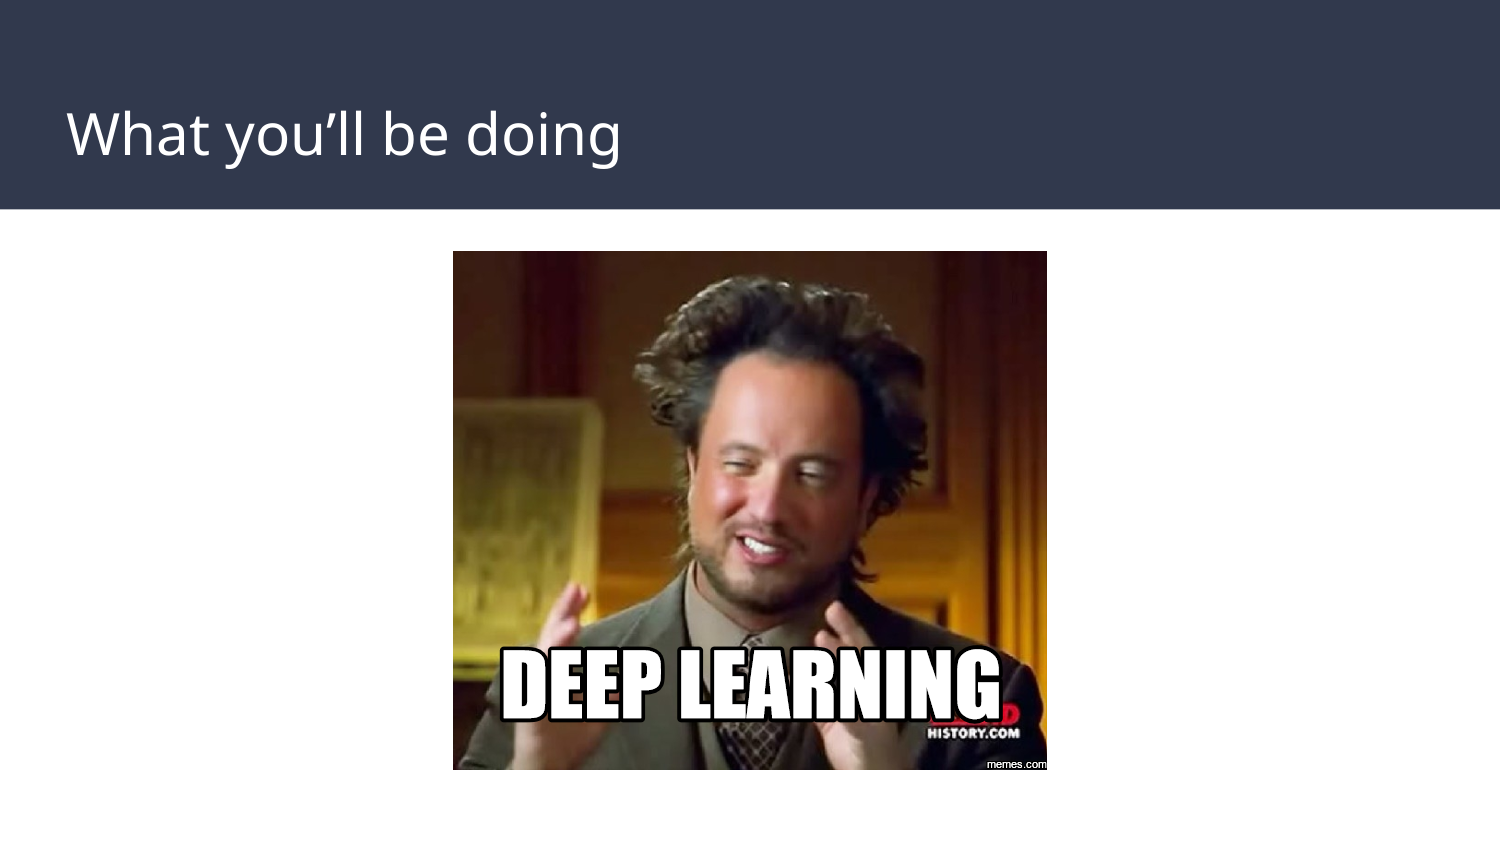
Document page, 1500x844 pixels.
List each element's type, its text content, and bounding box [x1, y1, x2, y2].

title What you’ll be doing [51, 82, 1449, 185]
picture [453, 251, 1047, 770]
